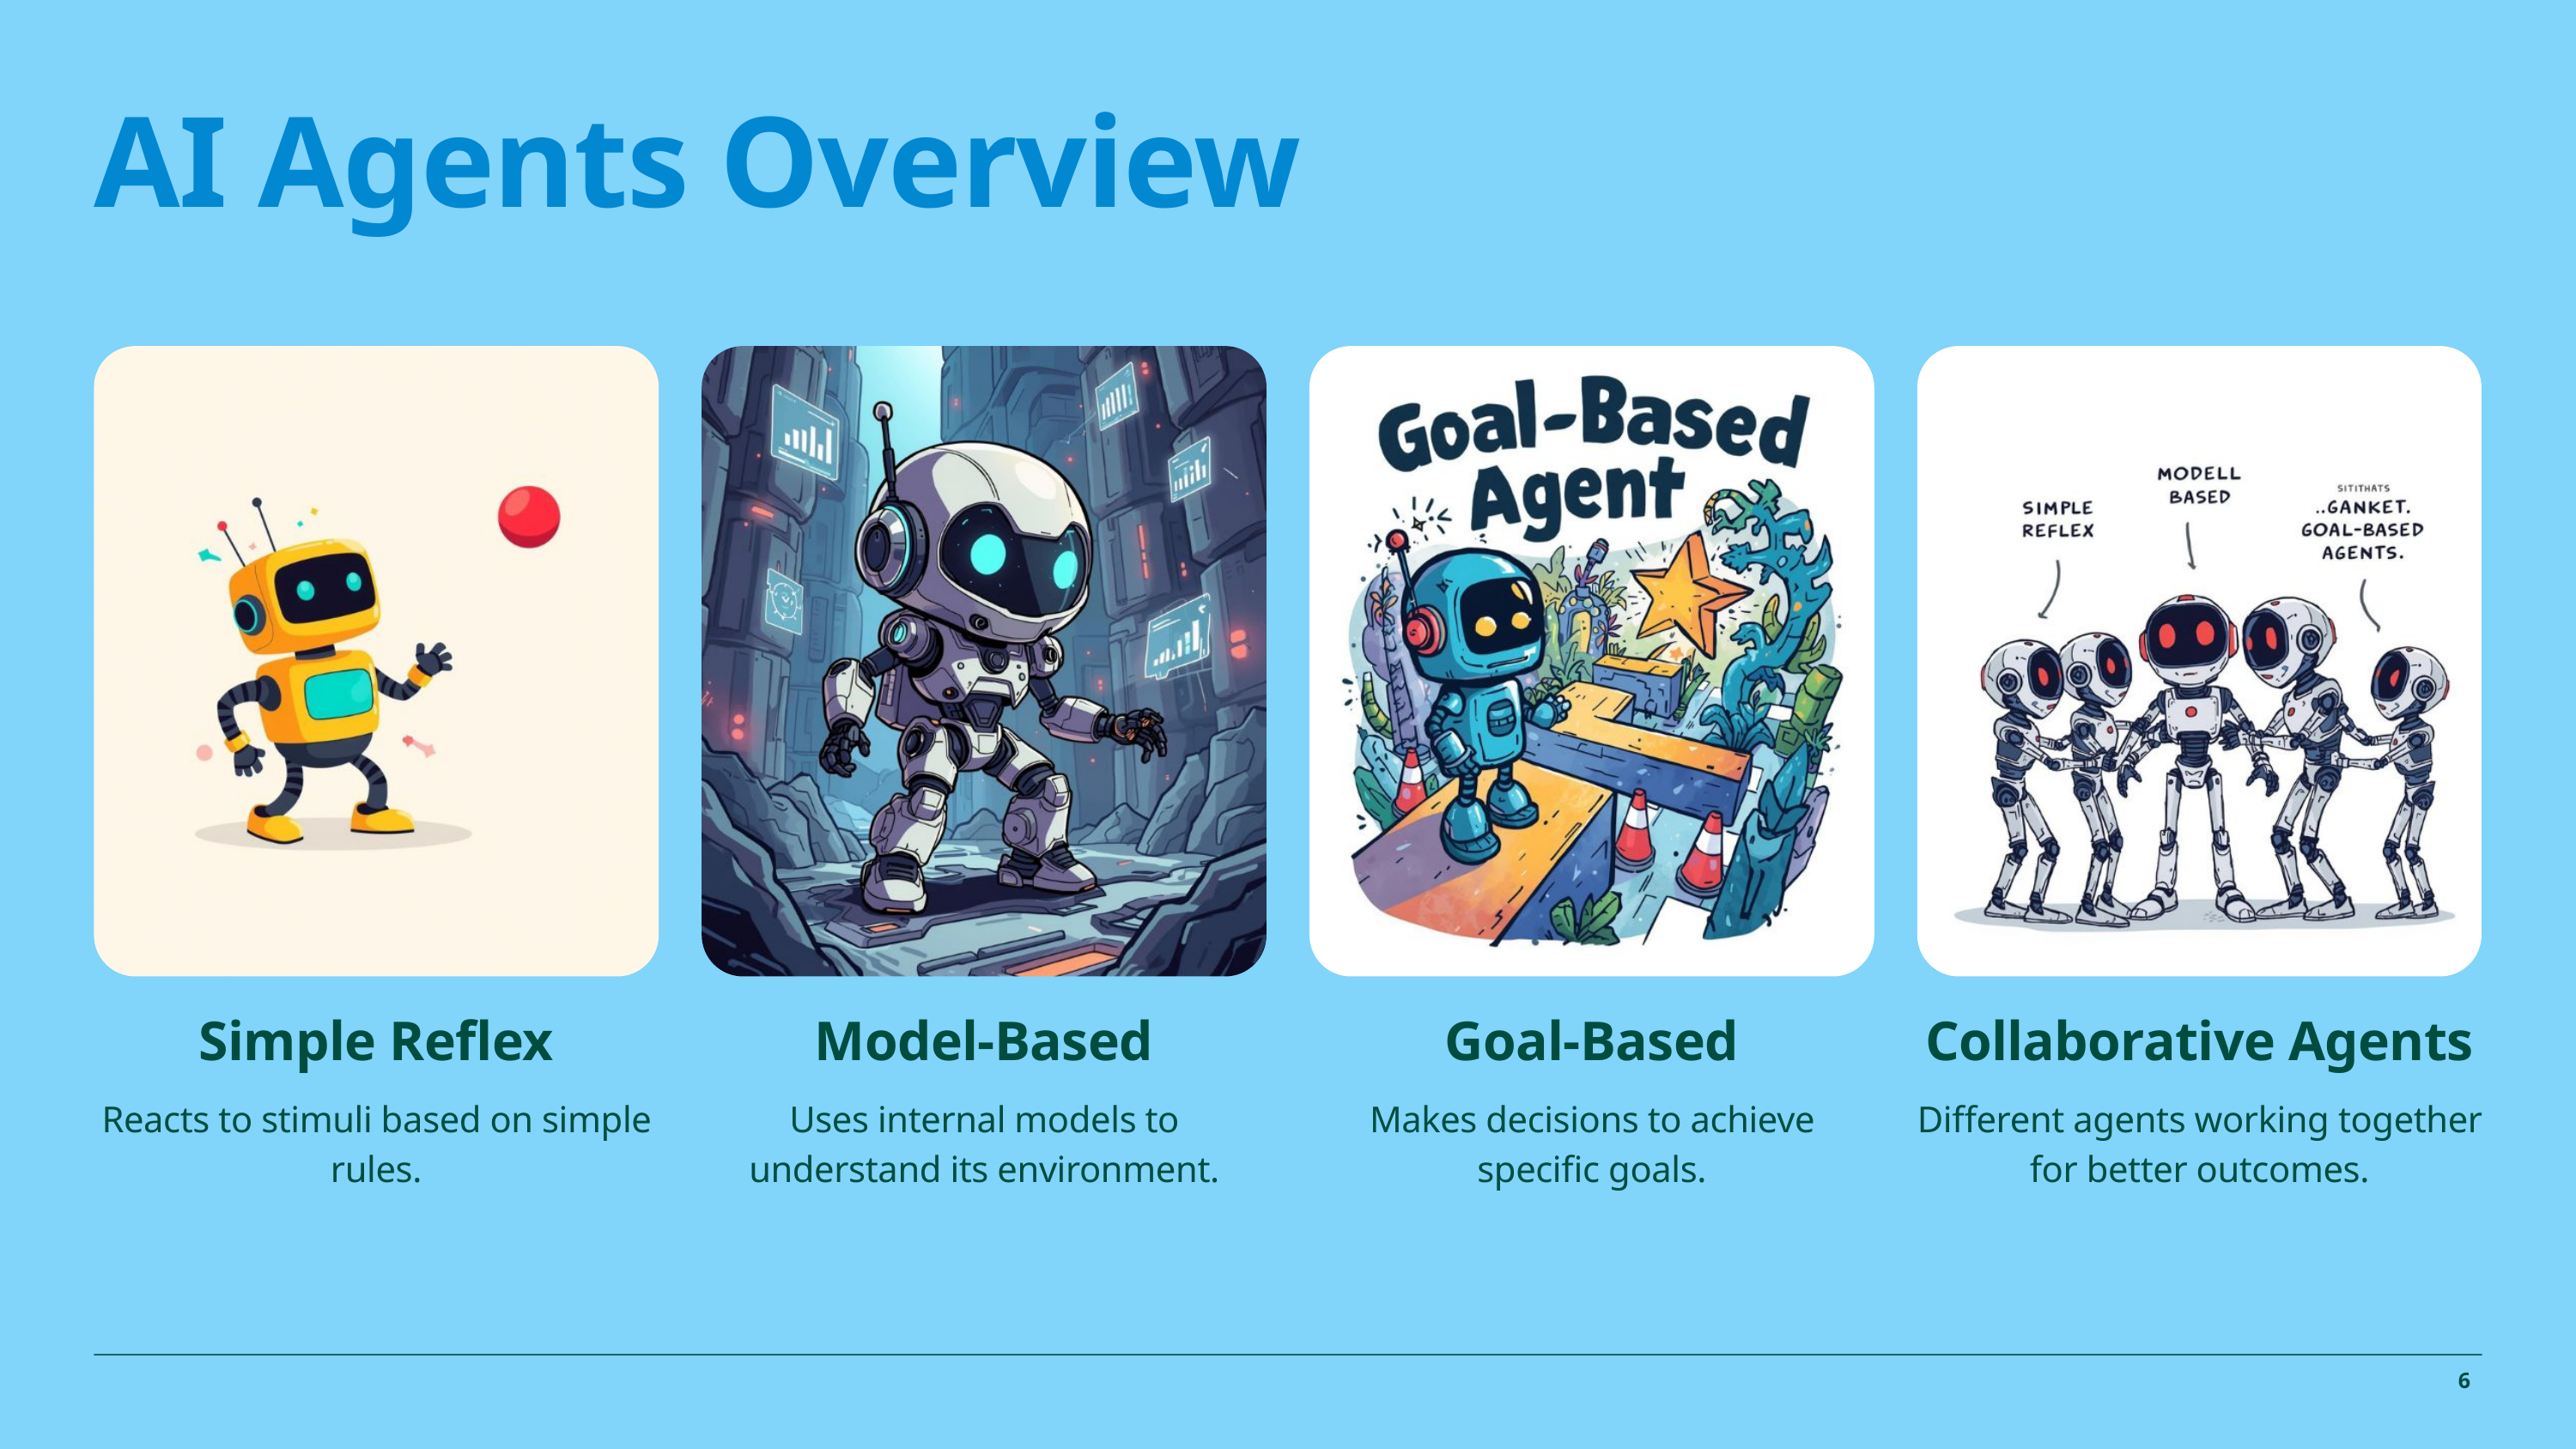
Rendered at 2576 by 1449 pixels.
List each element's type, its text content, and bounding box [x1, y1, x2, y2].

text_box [701, 345, 1267, 977]
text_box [1309, 345, 1875, 977]
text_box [1917, 345, 2482, 977]
text_box AI Agents Overview [94, 82, 1962, 233]
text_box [1917, 1013, 2482, 1191]
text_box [94, 1013, 659, 1191]
text_box 6 [2458, 1362, 2471, 1393]
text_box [701, 1013, 1267, 1191]
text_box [1309, 1013, 1875, 1191]
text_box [94, 345, 659, 977]
